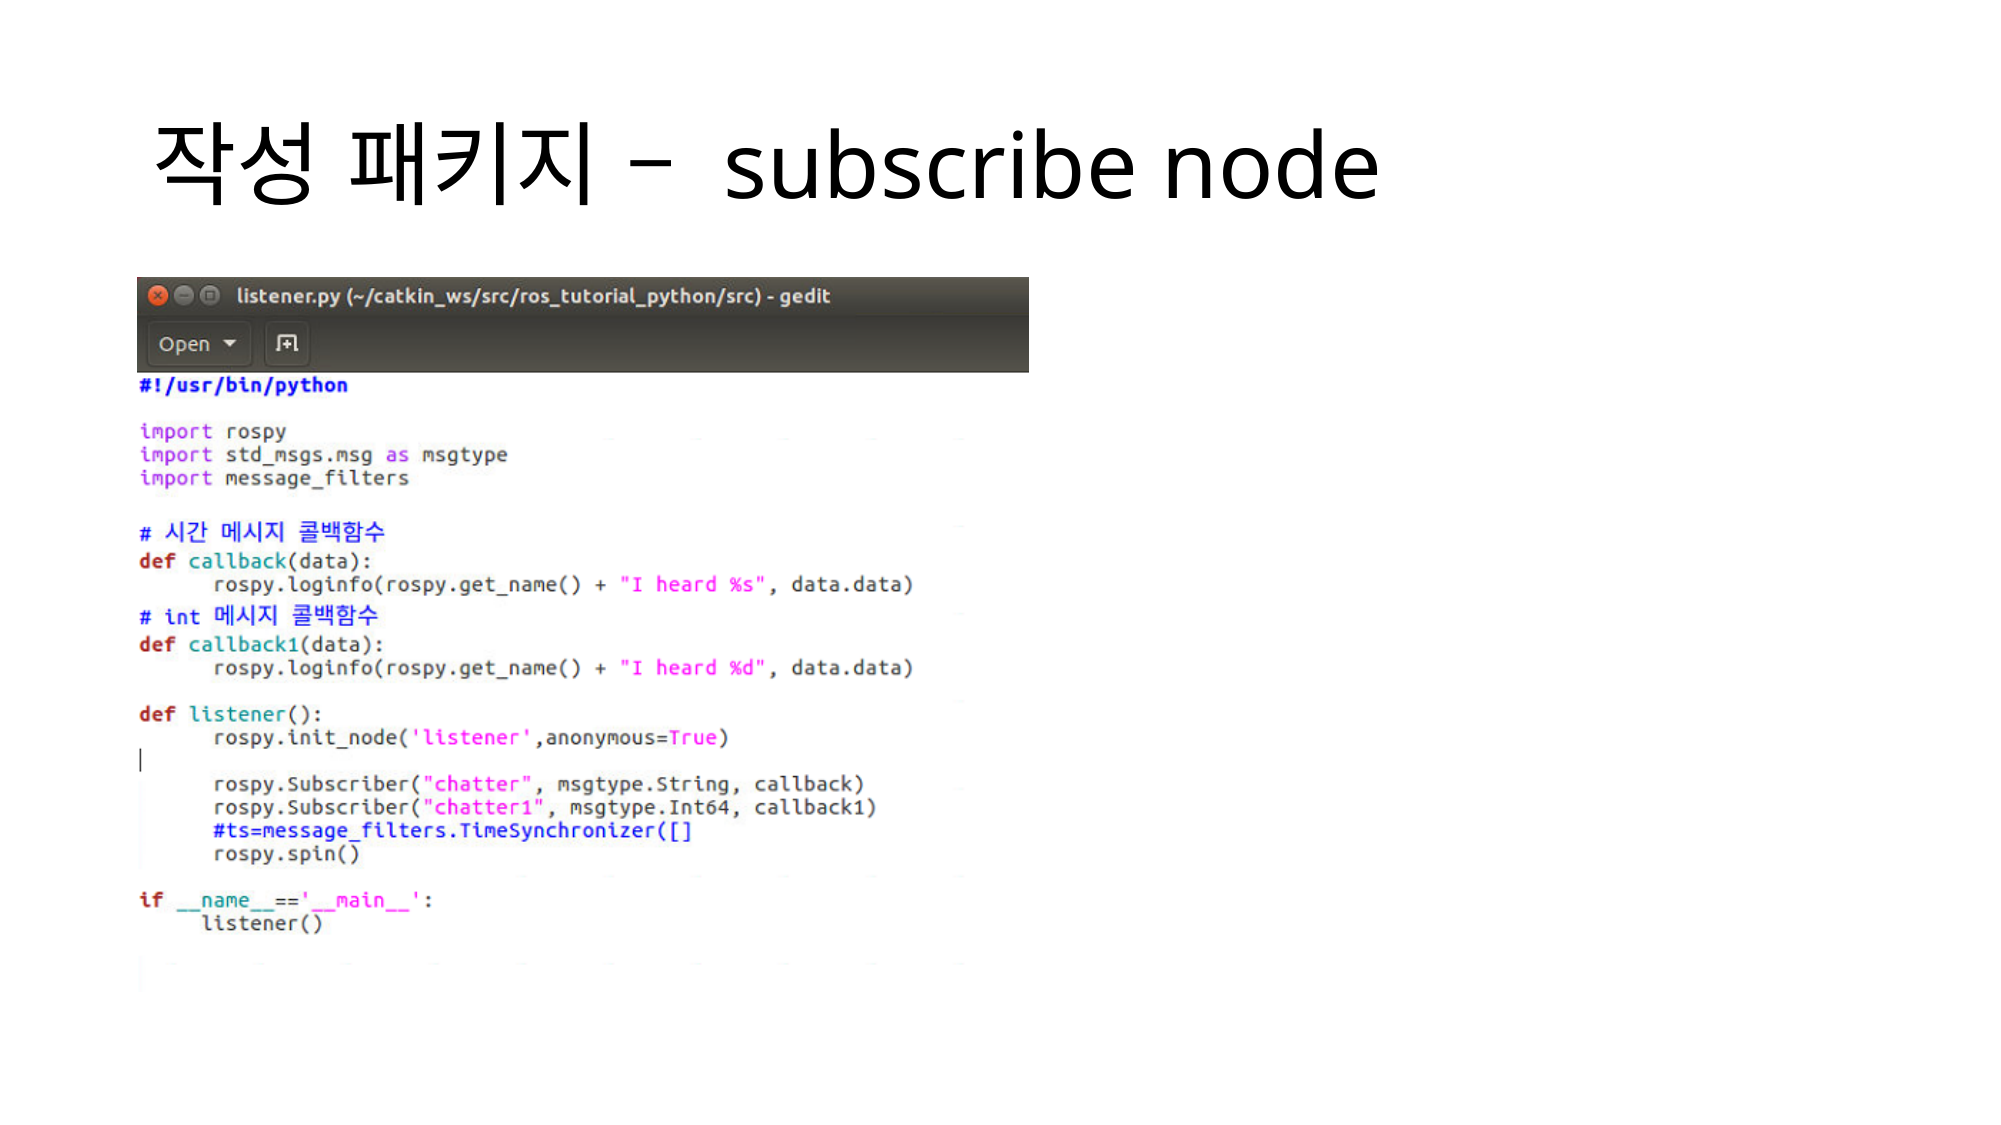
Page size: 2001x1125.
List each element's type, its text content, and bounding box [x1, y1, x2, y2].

title 작성 패키지 – subscribe node [137, 59, 1863, 278]
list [137, 277, 1029, 992]
